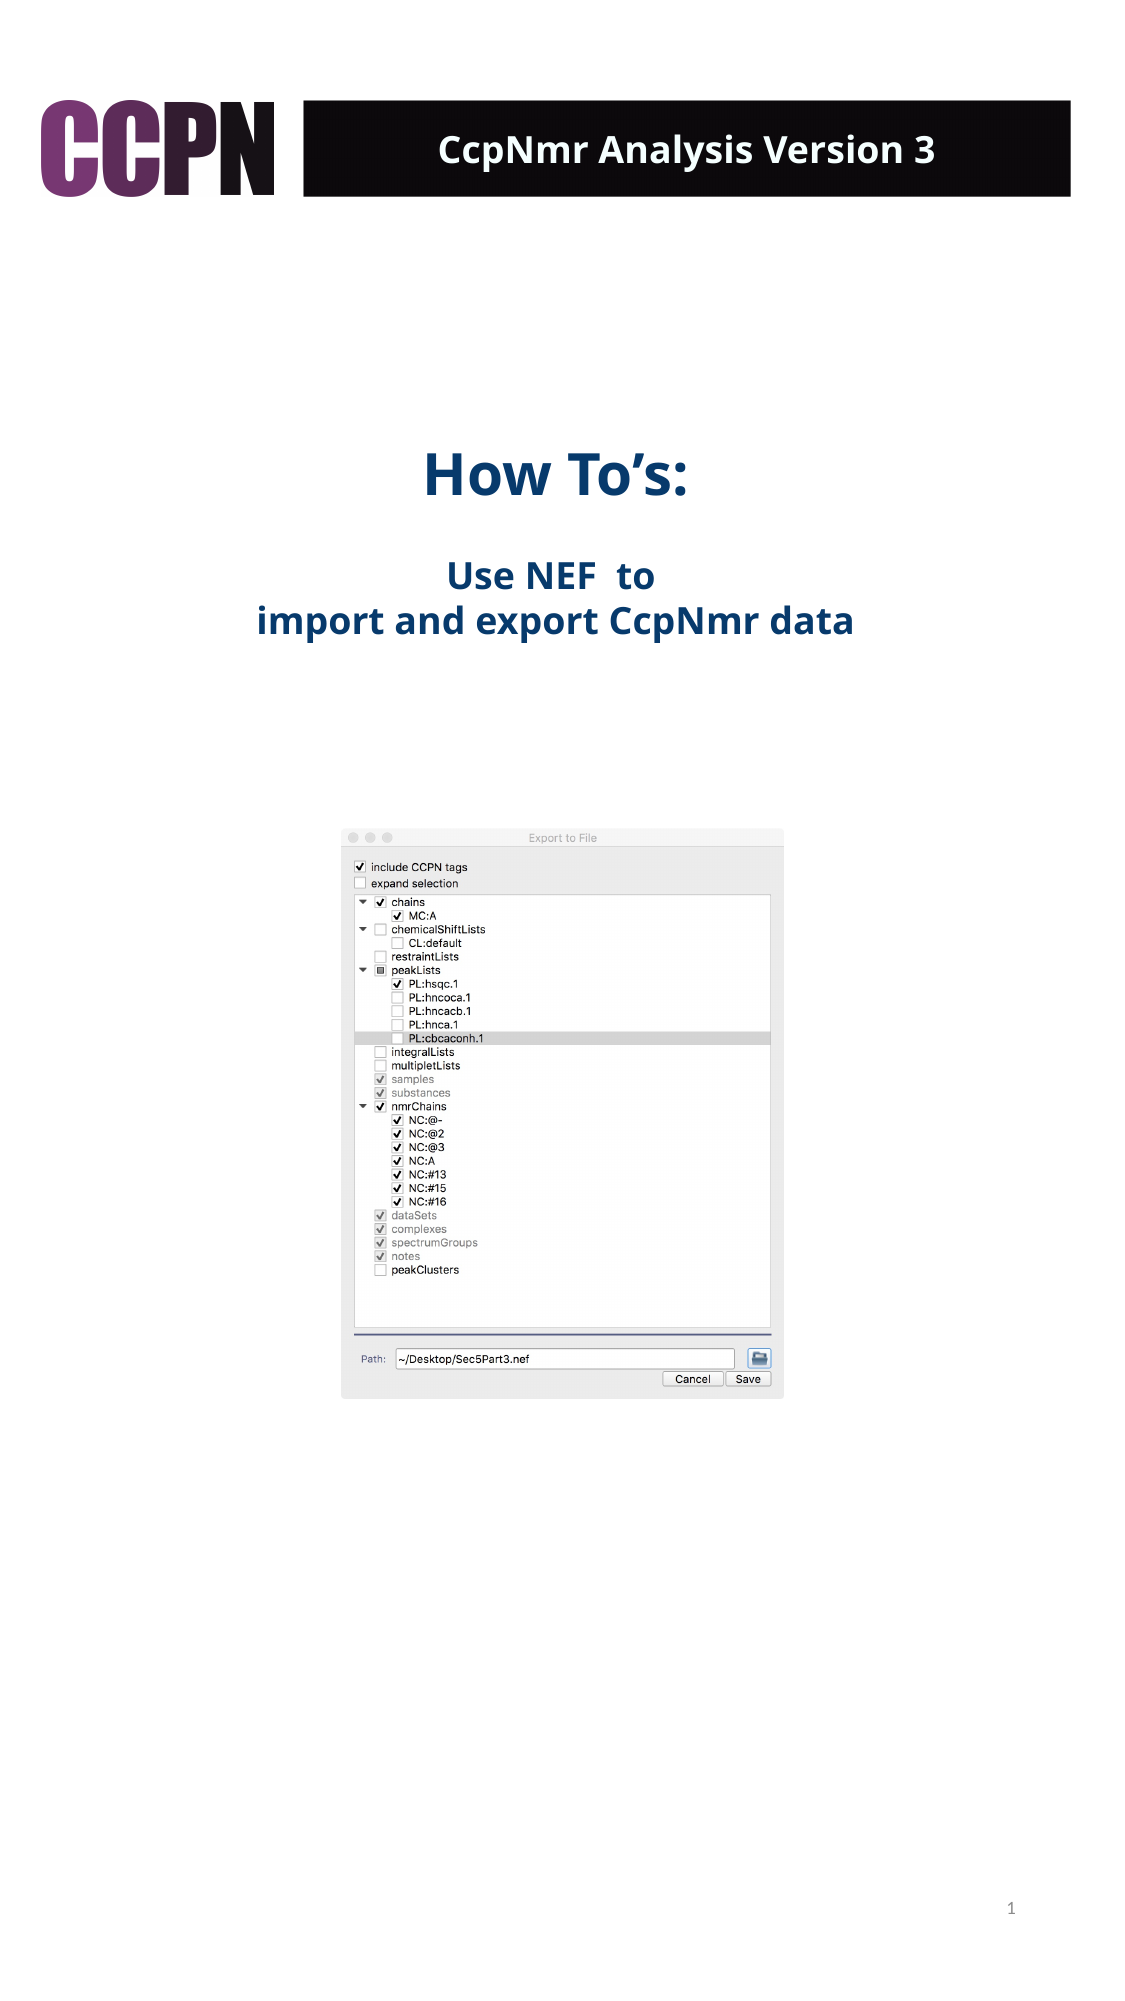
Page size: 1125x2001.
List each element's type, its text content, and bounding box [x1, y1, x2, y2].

slide_number 0 [777, 1854, 1031, 1961]
text_box How To’s: Use NEF to import and export CcpNmr data [241, 429, 871, 650]
picture [341, 828, 784, 1400]
picture [41, 100, 274, 197]
picture [303, 100, 1071, 197]
